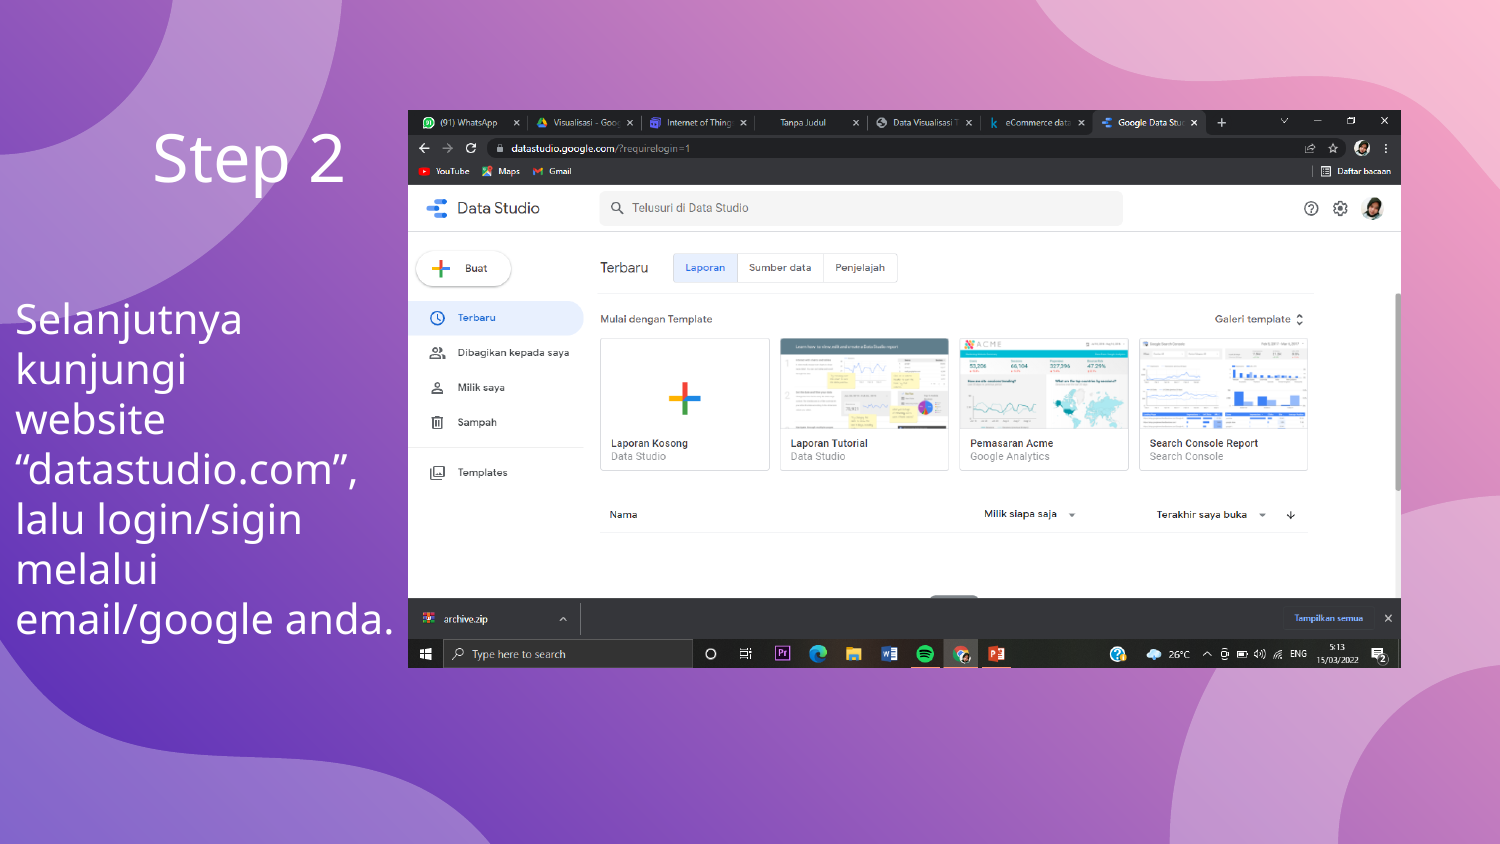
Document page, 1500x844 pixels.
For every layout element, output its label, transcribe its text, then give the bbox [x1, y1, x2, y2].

text_box Selanjutnya kunjungi website “datastudio.com”, lalu login/sigin melalui email/google anda. [0, 324, 403, 612]
title Step 2 [0, 115, 403, 196]
picture [408, 109, 1401, 669]
